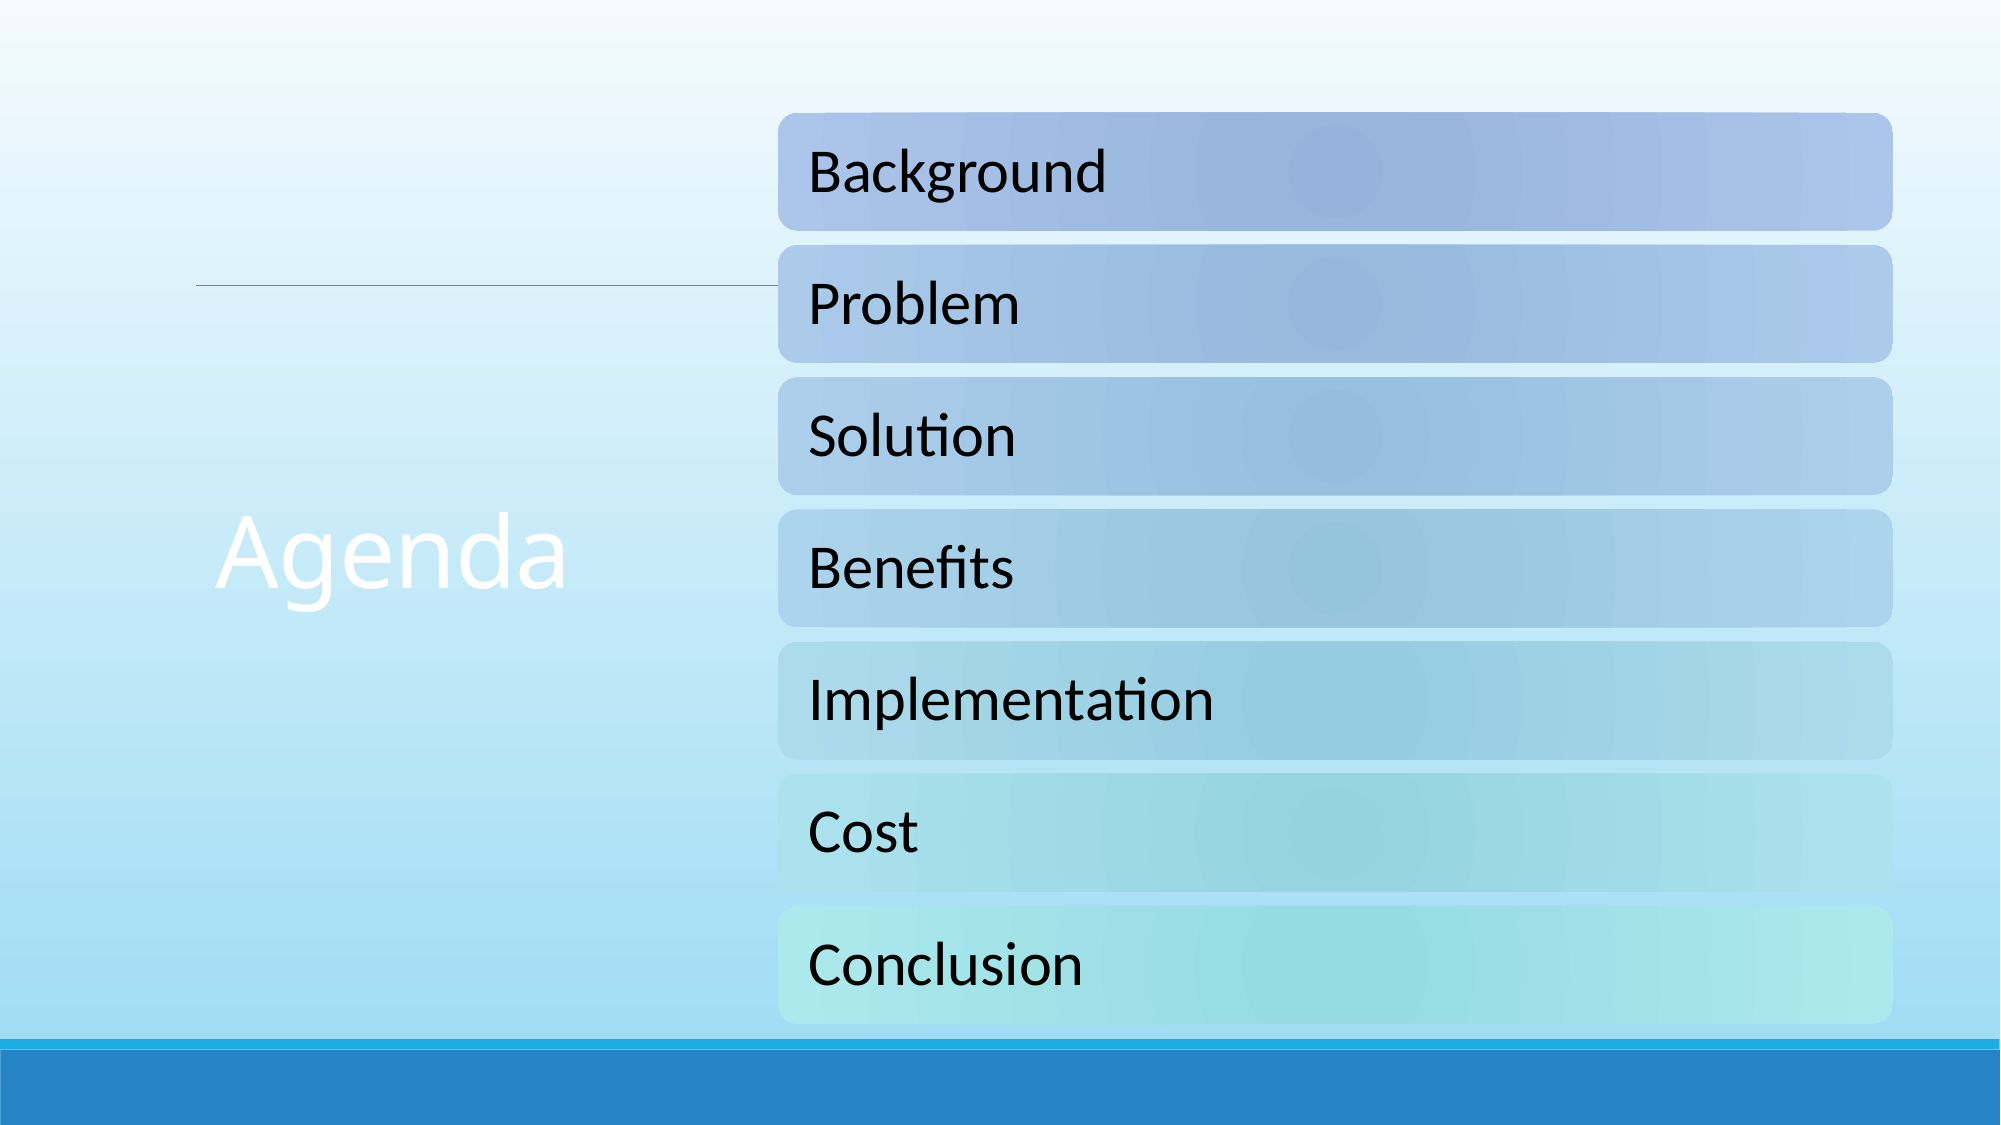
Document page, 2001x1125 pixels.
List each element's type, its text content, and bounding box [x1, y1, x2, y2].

title Agenda [80, 84, 587, 1032]
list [777, 104, 1894, 1033]
